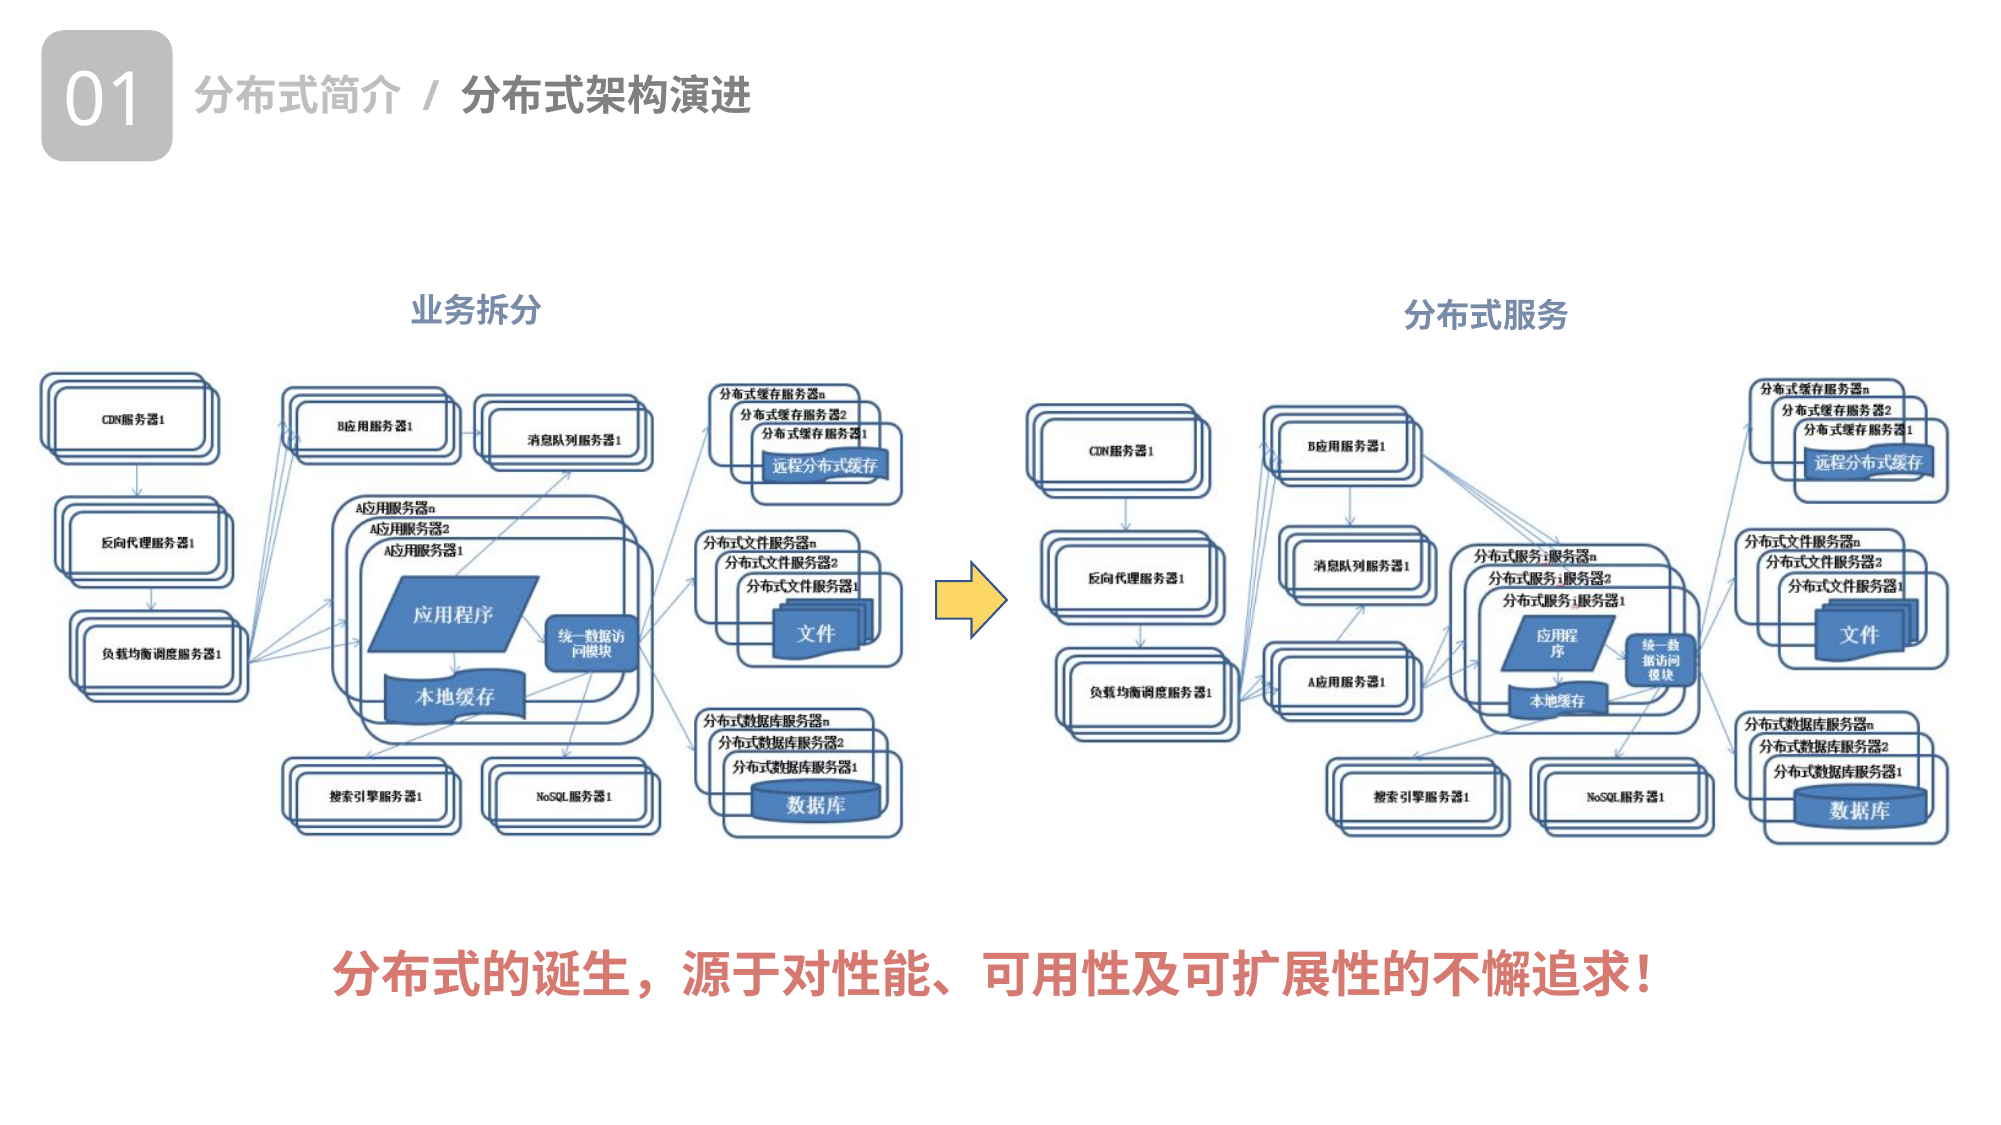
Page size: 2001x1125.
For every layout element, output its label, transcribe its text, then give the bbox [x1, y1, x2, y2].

picture [37, 359, 920, 849]
text_box 分布式服务 [1204, 286, 1770, 342]
text_box 业务拆分 [194, 281, 759, 337]
picture [1023, 357, 1951, 847]
text_box [935, 559, 1009, 641]
text_box 分布式的诞生，源于对性能、可用性及可扩展性的不懈追求！ [292, 934, 1722, 1010]
text_box 01 [41, 30, 173, 162]
text_box 分布式简介 / 分布式架构演进 [194, 35, 958, 138]
